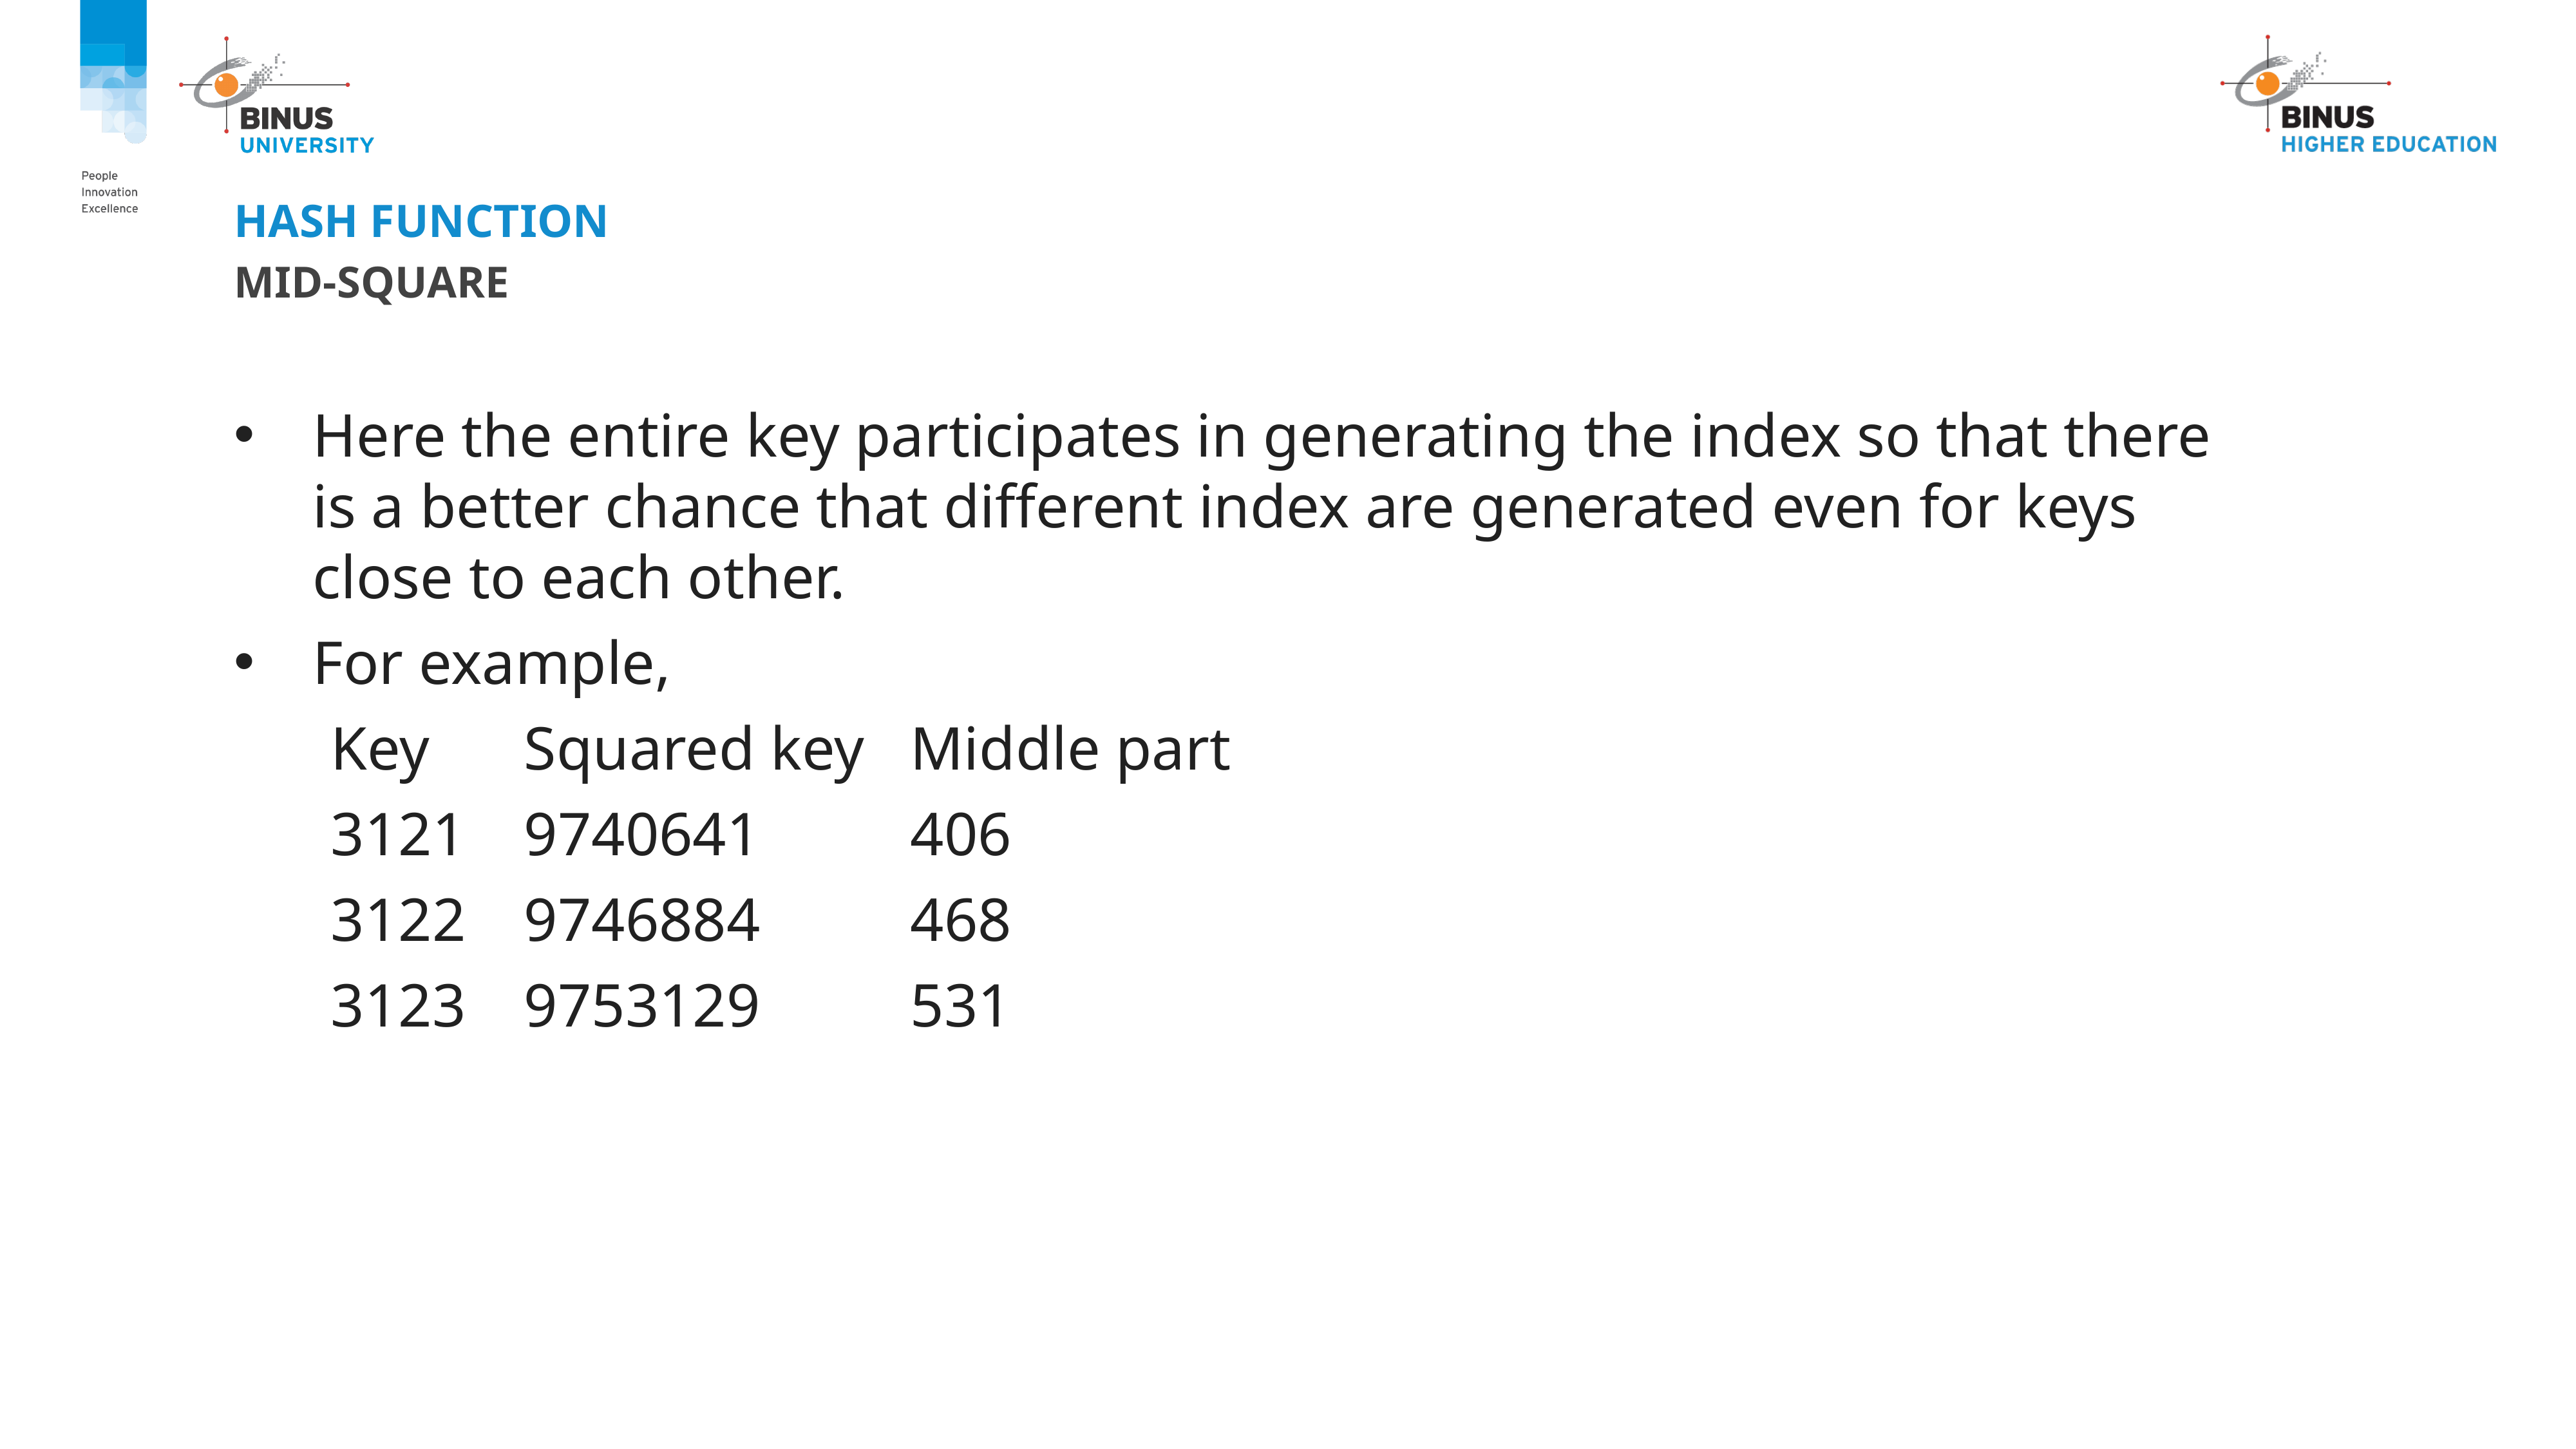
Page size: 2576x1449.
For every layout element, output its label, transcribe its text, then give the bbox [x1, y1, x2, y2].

picture [2199, 0, 2496, 156]
picture [80, 66, 147, 144]
picture [81, 146, 146, 213]
list Mid-square [228, 255, 1262, 341]
picture [174, 25, 374, 161]
list Here the entire key participates in generating the index so that there is a better chance that different index are generated even for keys close to each other. For example, Key Squared key Middle part 3121 9740641 406 3122 9746884 468 3123 9753129 531 [228, 392, 2269, 1252]
title Hash function [228, 197, 1784, 252]
